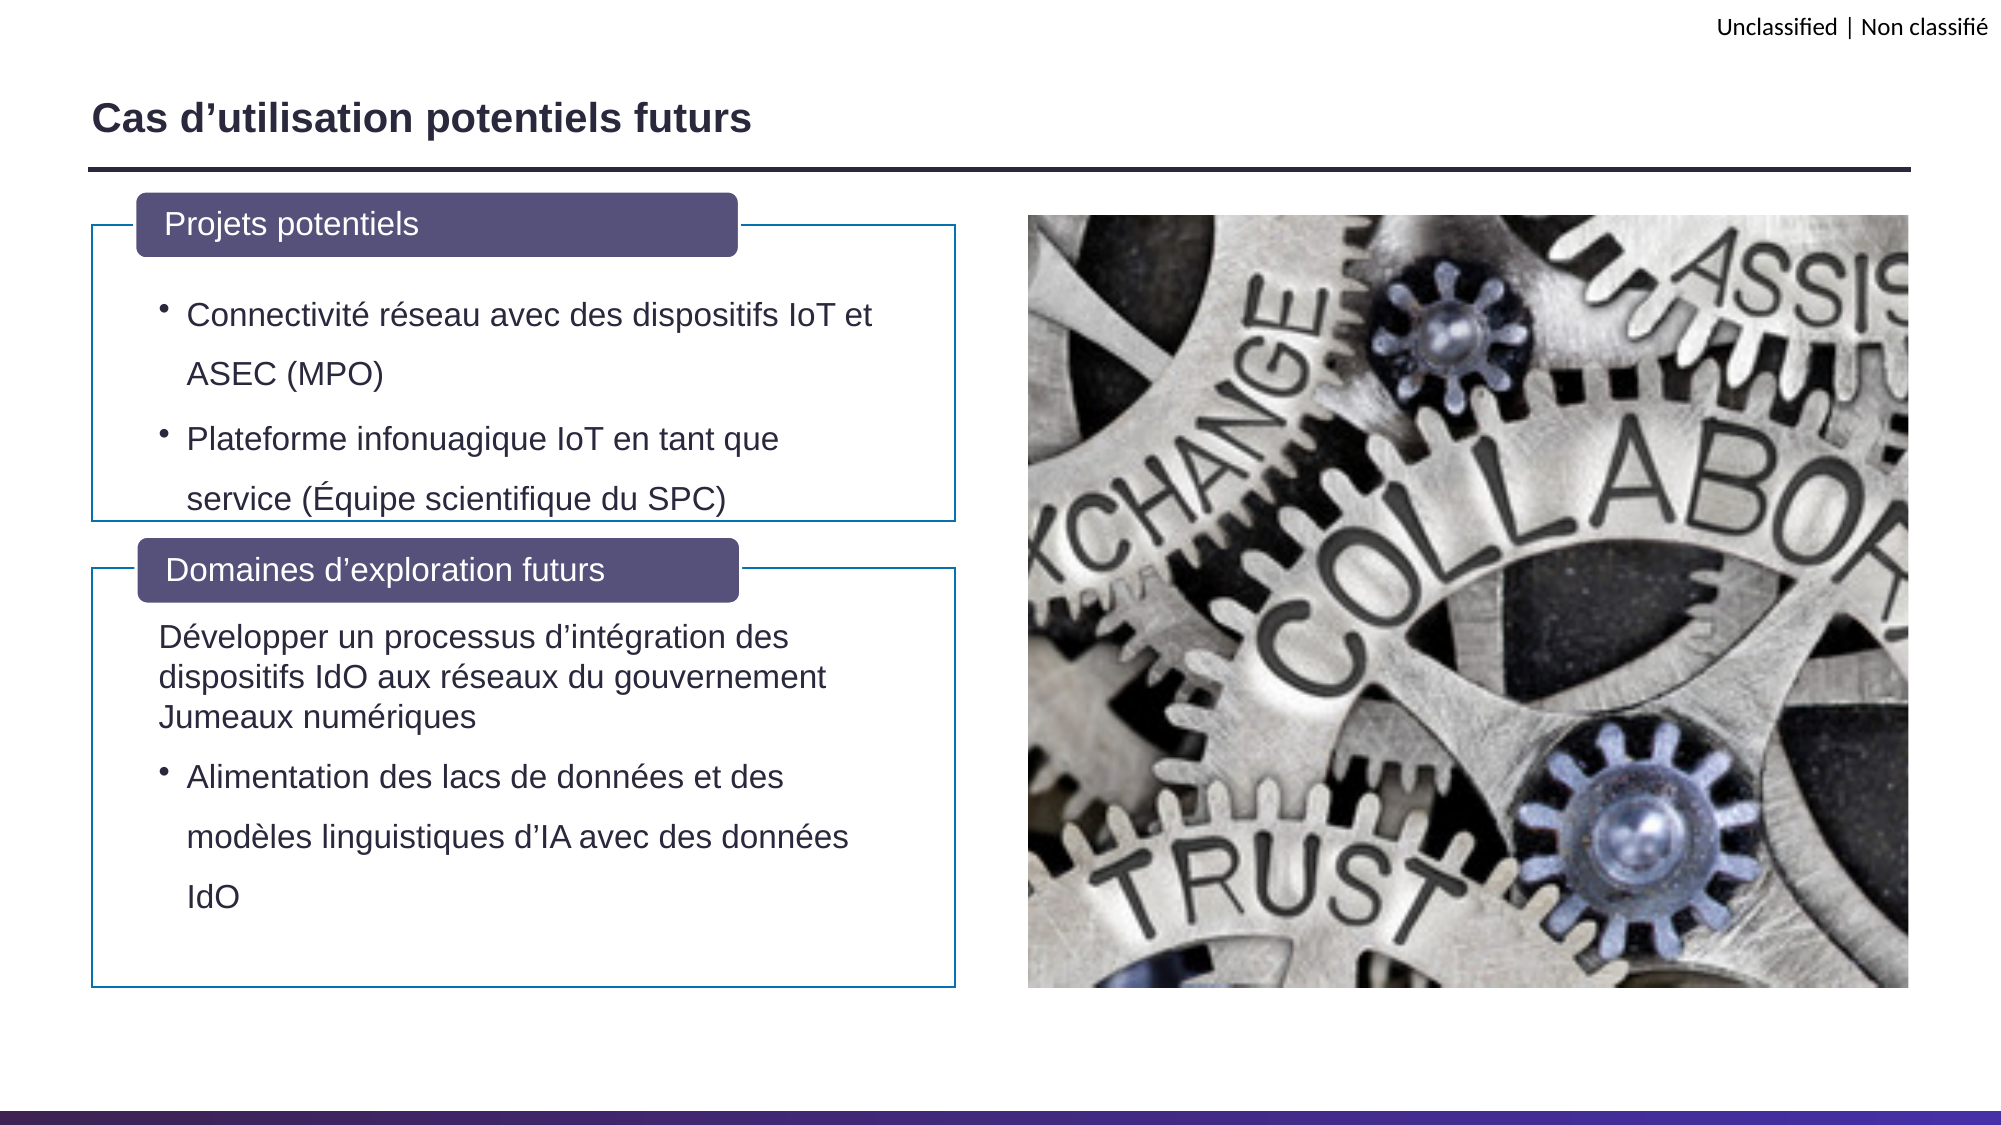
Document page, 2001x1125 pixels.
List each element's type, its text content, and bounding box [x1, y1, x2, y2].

picture [1028, 215, 1909, 988]
title Cas d’utilisation potentiels futurs [91, 86, 956, 170]
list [91, 190, 956, 988]
